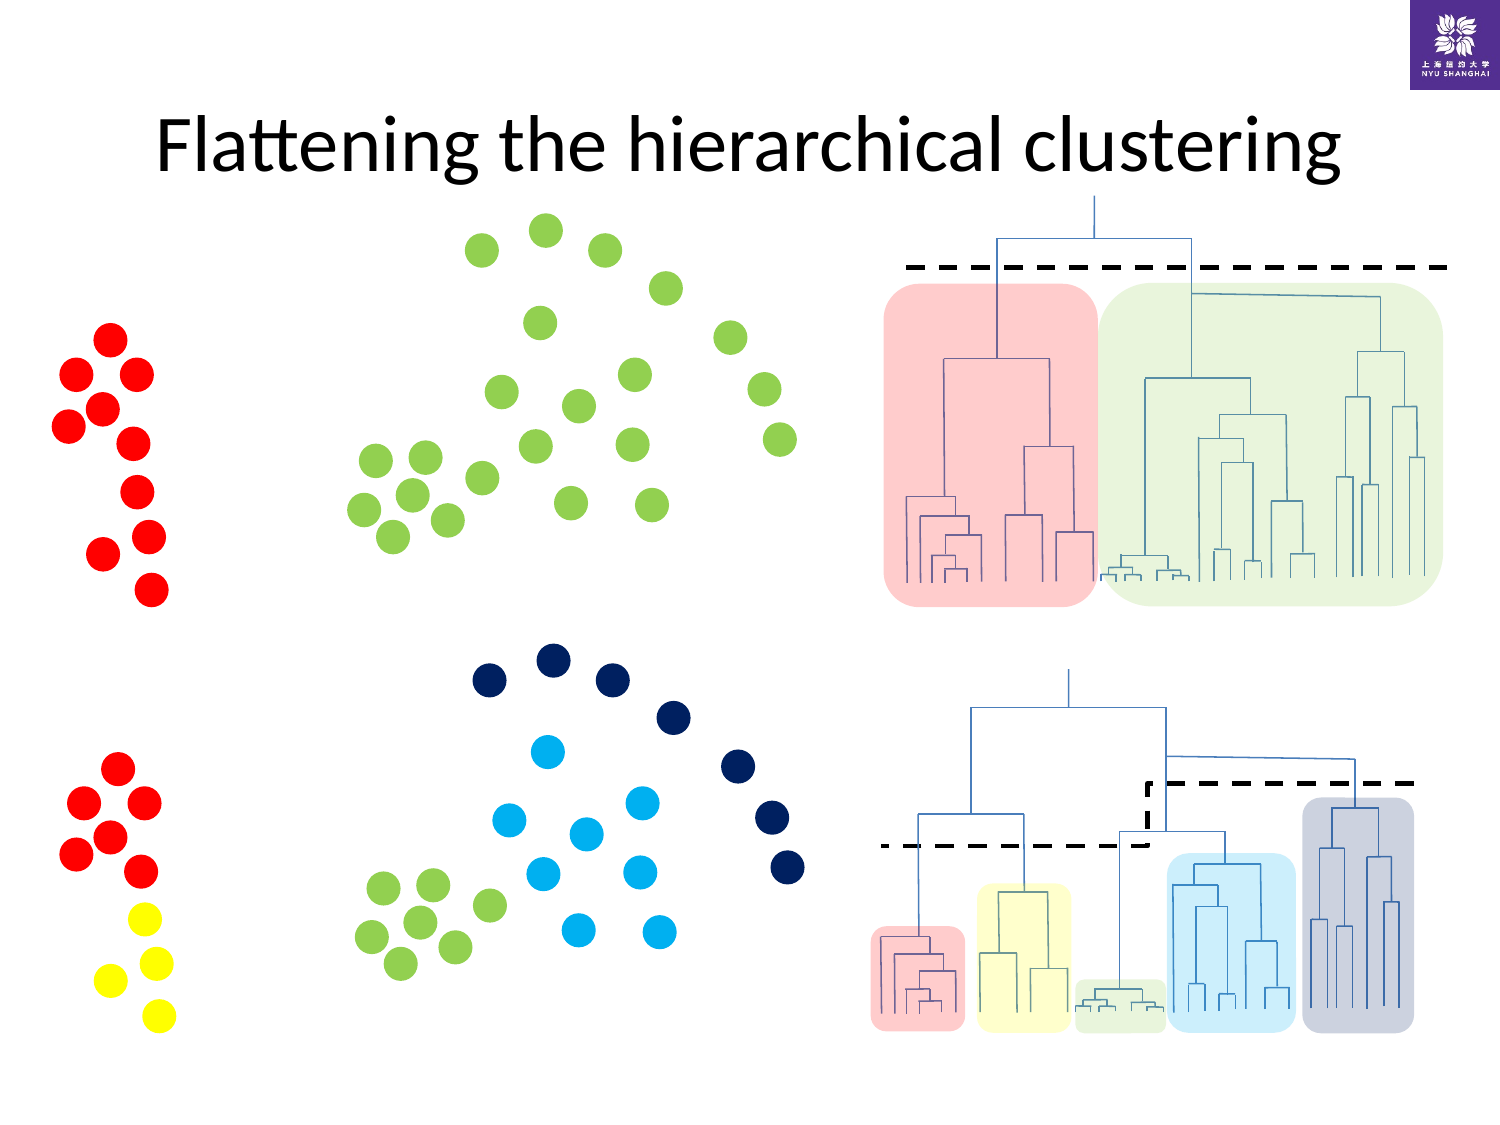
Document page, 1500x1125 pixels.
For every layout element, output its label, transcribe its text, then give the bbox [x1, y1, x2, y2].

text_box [905, 195, 1426, 267]
picture [1410, 0, 1500, 90]
title Flattening the hierarchical clustering [75, 45, 1425, 233]
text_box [905, 274, 1426, 584]
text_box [59, 643, 1415, 1034]
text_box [51, 213, 798, 608]
text_box [1112, 298, 1446, 609]
text_box [881, 286, 1094, 610]
